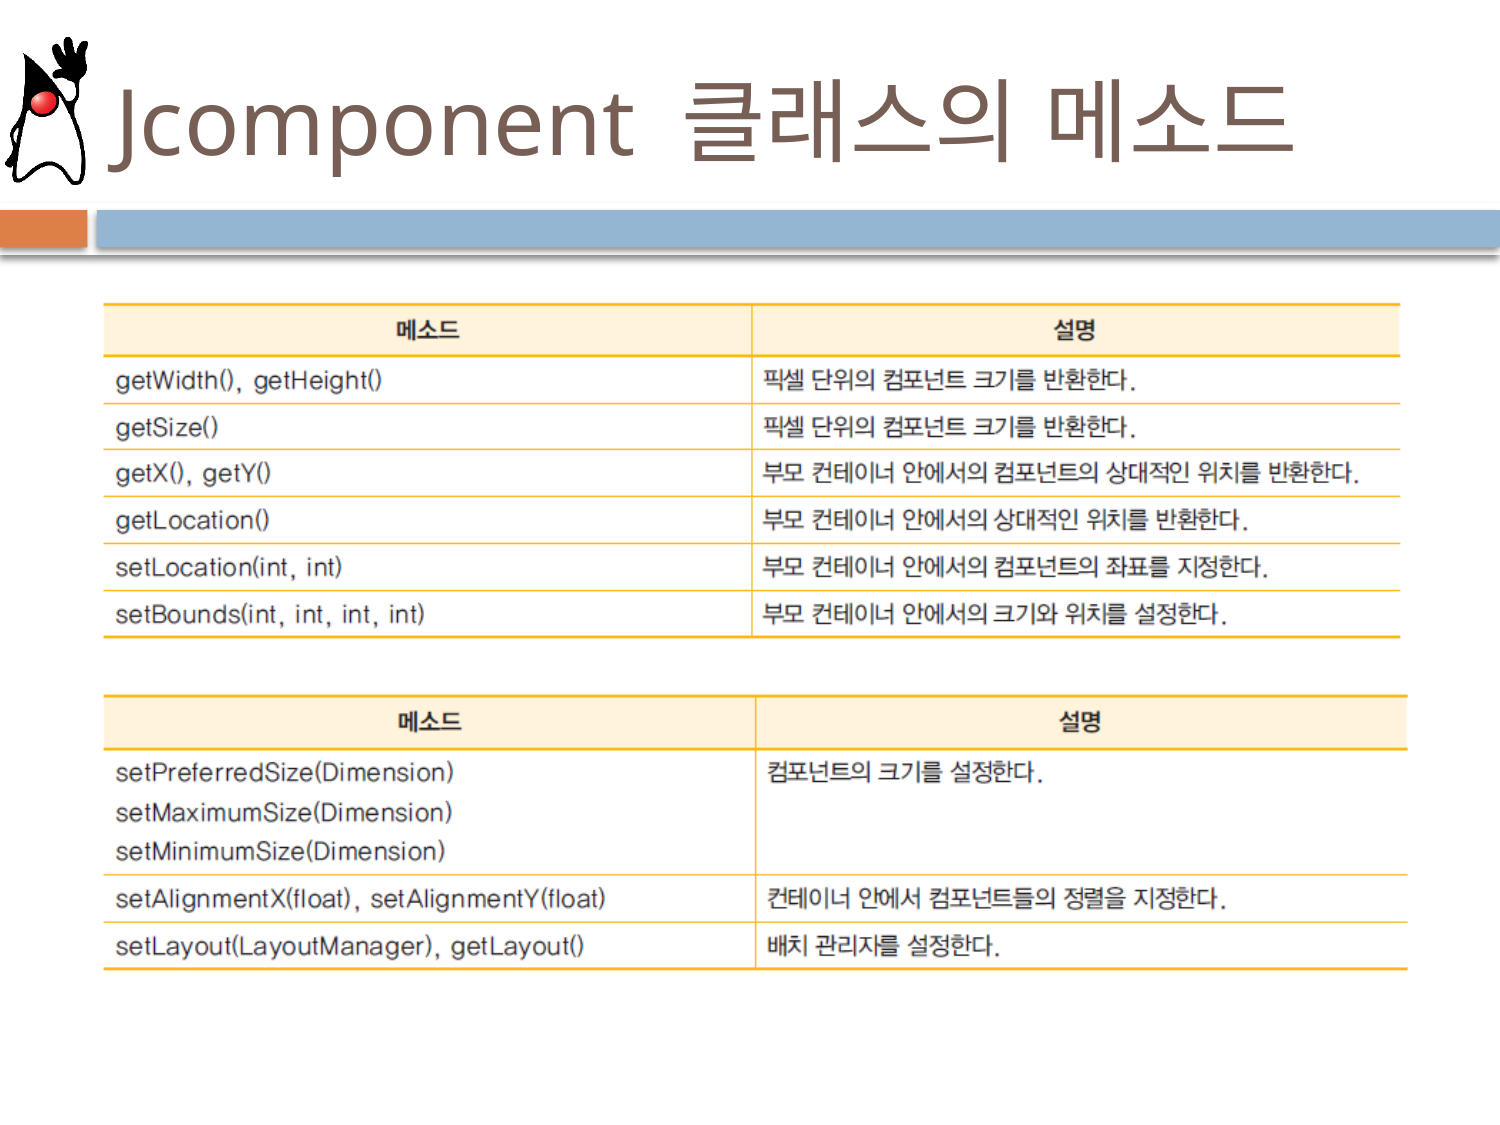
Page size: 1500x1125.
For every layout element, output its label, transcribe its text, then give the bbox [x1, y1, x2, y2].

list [80, 279, 1419, 660]
title Jcomponent 클래스의 메소드 [100, 37, 1438, 200]
picture [80, 669, 1439, 992]
picture [5, 37, 88, 185]
